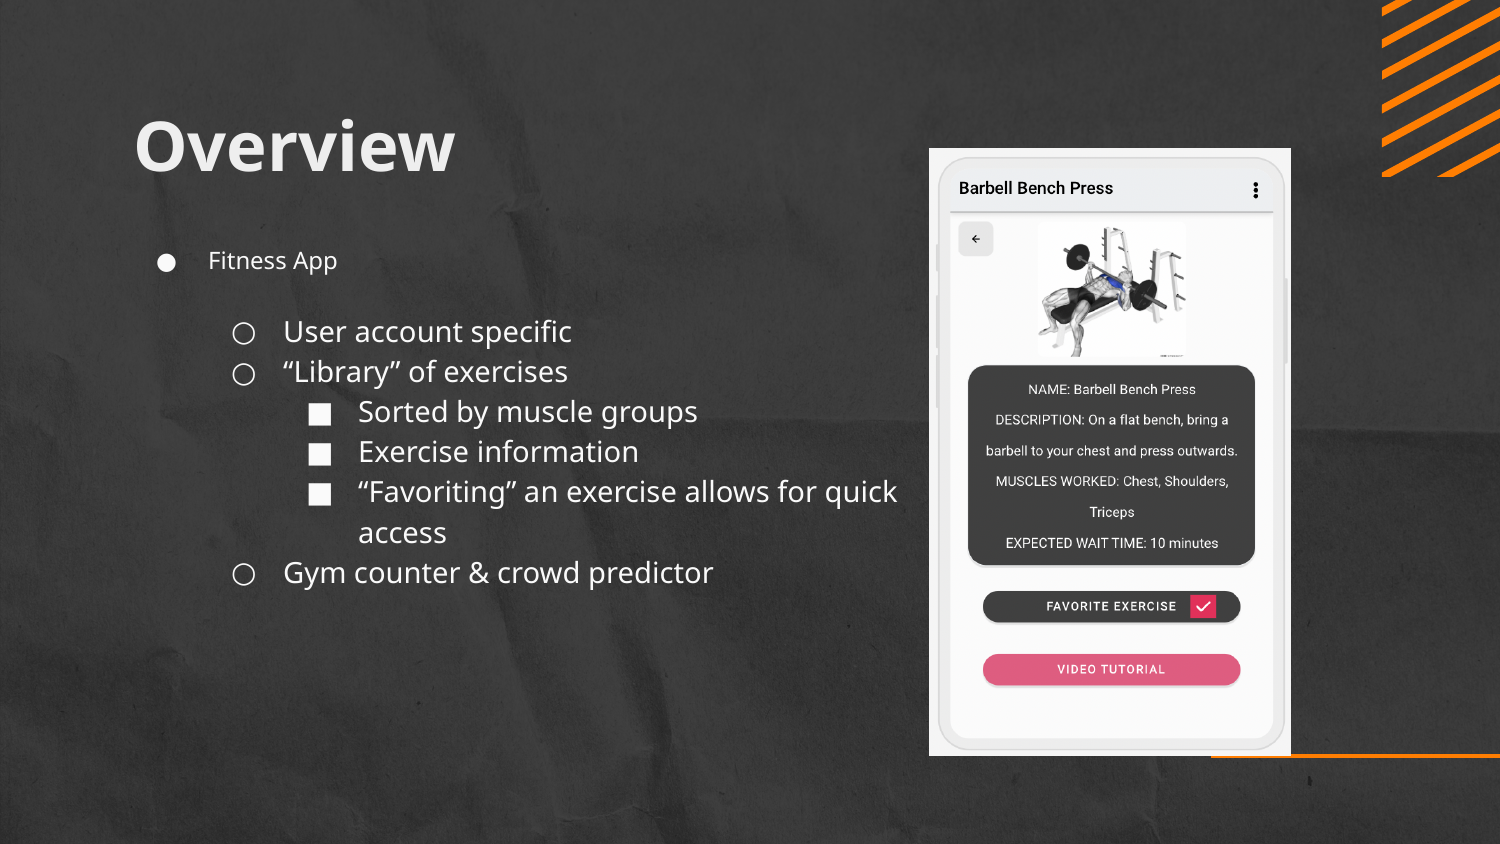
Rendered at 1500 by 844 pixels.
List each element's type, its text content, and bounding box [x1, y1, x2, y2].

list Fitness App User account specific “Library” of exercises Sorted by muscle groups Exercise information “Favoriting” an exercise allows for quick access Gym counter & crowd predictor [118, 230, 923, 679]
title Overview [118, 87, 1236, 189]
picture [928, 147, 1291, 757]
